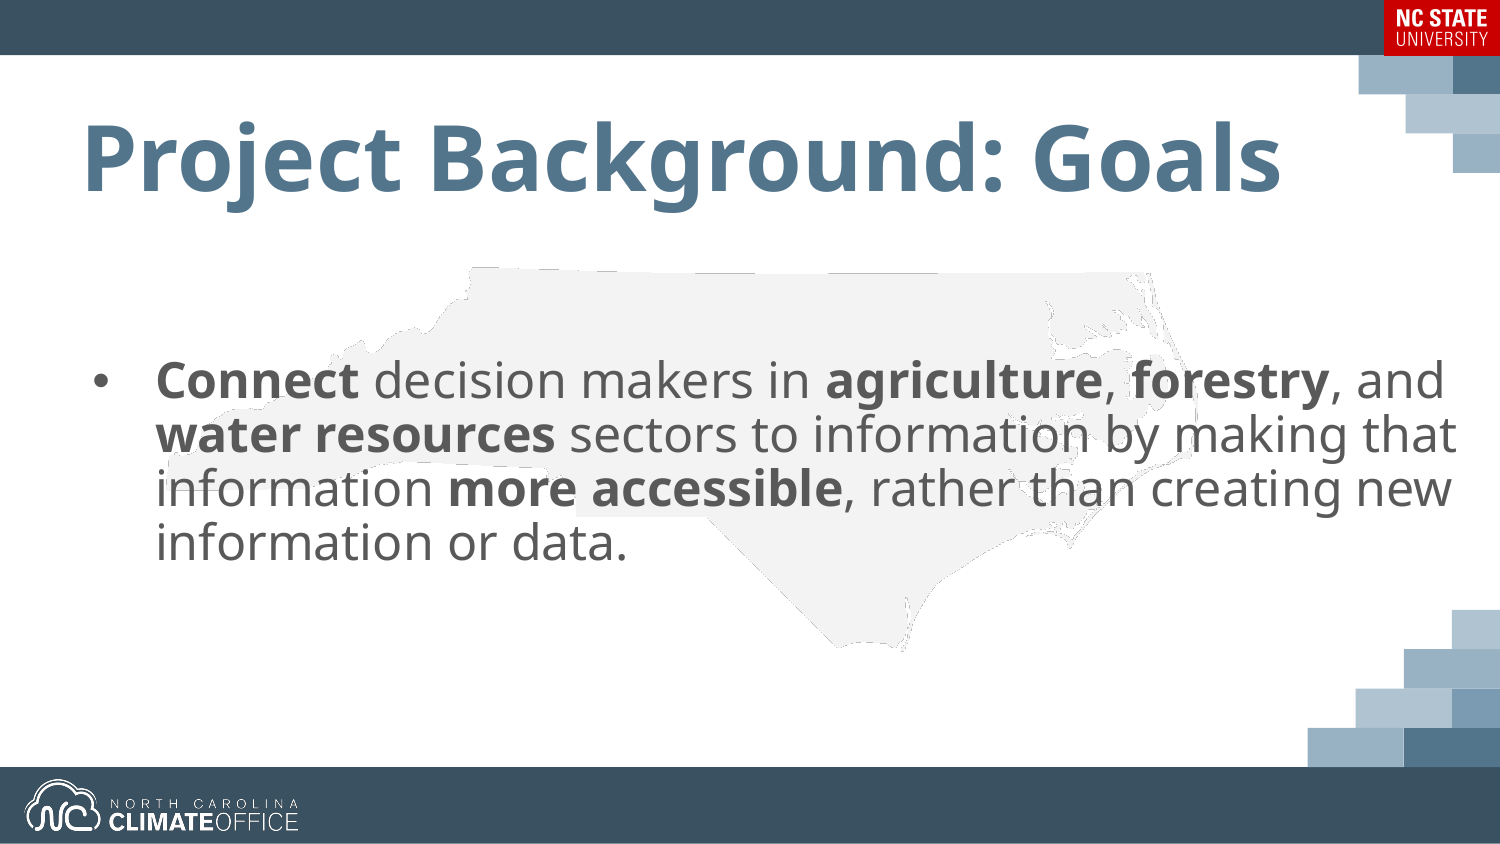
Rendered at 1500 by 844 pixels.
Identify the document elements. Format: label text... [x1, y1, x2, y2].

title Project Background: Goals [64, 73, 1500, 250]
picture [1384, 0, 1500, 56]
list Connect decision makers in agriculture, forestry, and water resources sectors to information by making that information more accessible, rather than creating new information or data. [64, 221, 1478, 767]
picture [17, 772, 305, 838]
